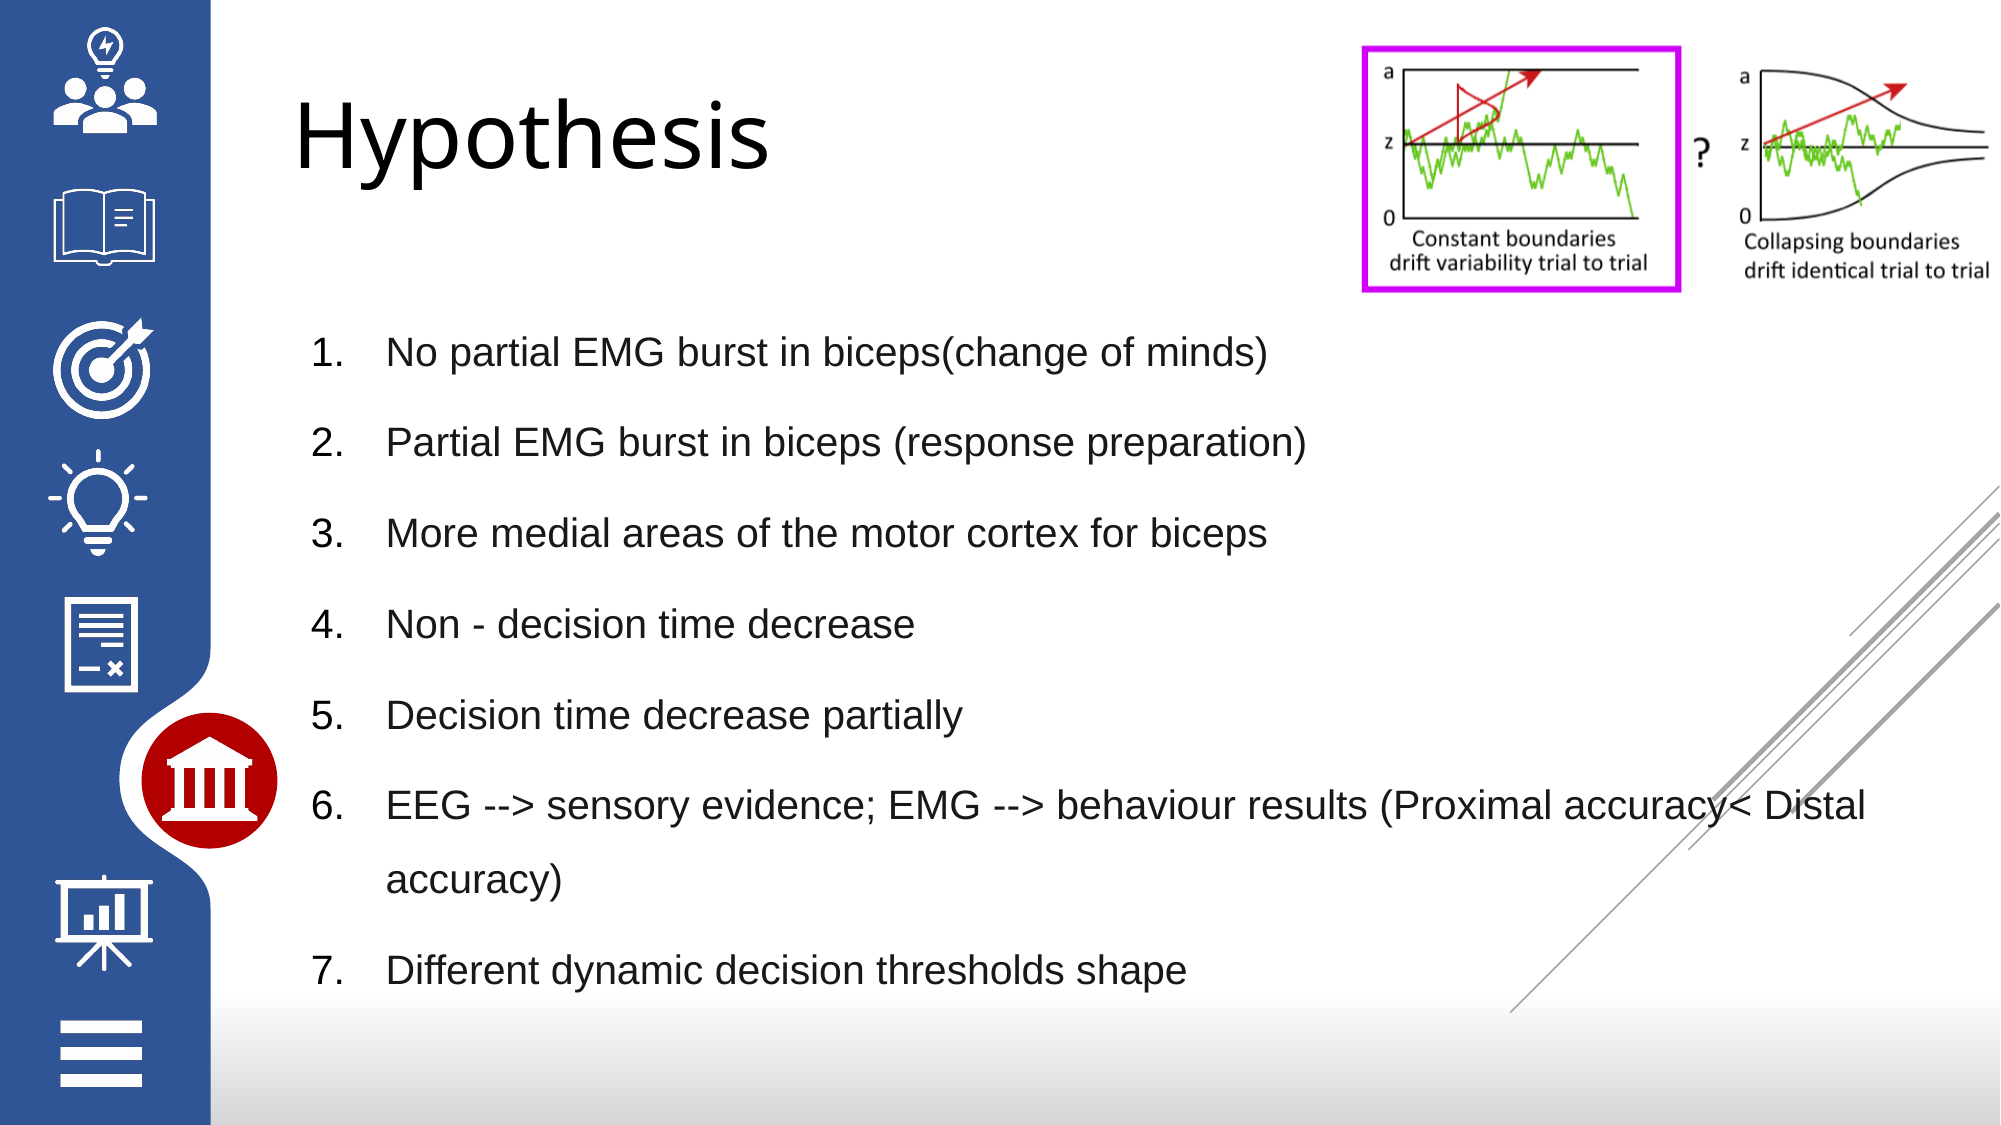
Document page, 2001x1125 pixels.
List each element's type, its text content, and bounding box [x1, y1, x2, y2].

picture [41, 306, 166, 430]
text_box [178, 712, 240, 720]
text_box Hypothesis [277, 30, 2000, 248]
picture [38, 443, 159, 564]
picture [1342, 41, 2000, 294]
picture [149, 722, 270, 835]
picture [36, 12, 173, 149]
picture [47, 1000, 155, 1107]
picture [43, 168, 166, 291]
text_box [274, 759, 278, 802]
picture [44, 587, 158, 702]
text_box [0, 0, 211, 1125]
text_box No partial EMG burst in biceps(change of minds) Partial EMG burst in biceps (response preparation) More medial areas of the motor cortex for biceps Non - decision time decrease Decision time decrease partially EEG --> sensory evidence; EMG --> behaviour results (Proximal accuracy< Distal accuracy) Different dynamic decision thresholds shape [295, 293, 2000, 1007]
text_box [182, 843, 237, 849]
picture [42, 859, 167, 984]
